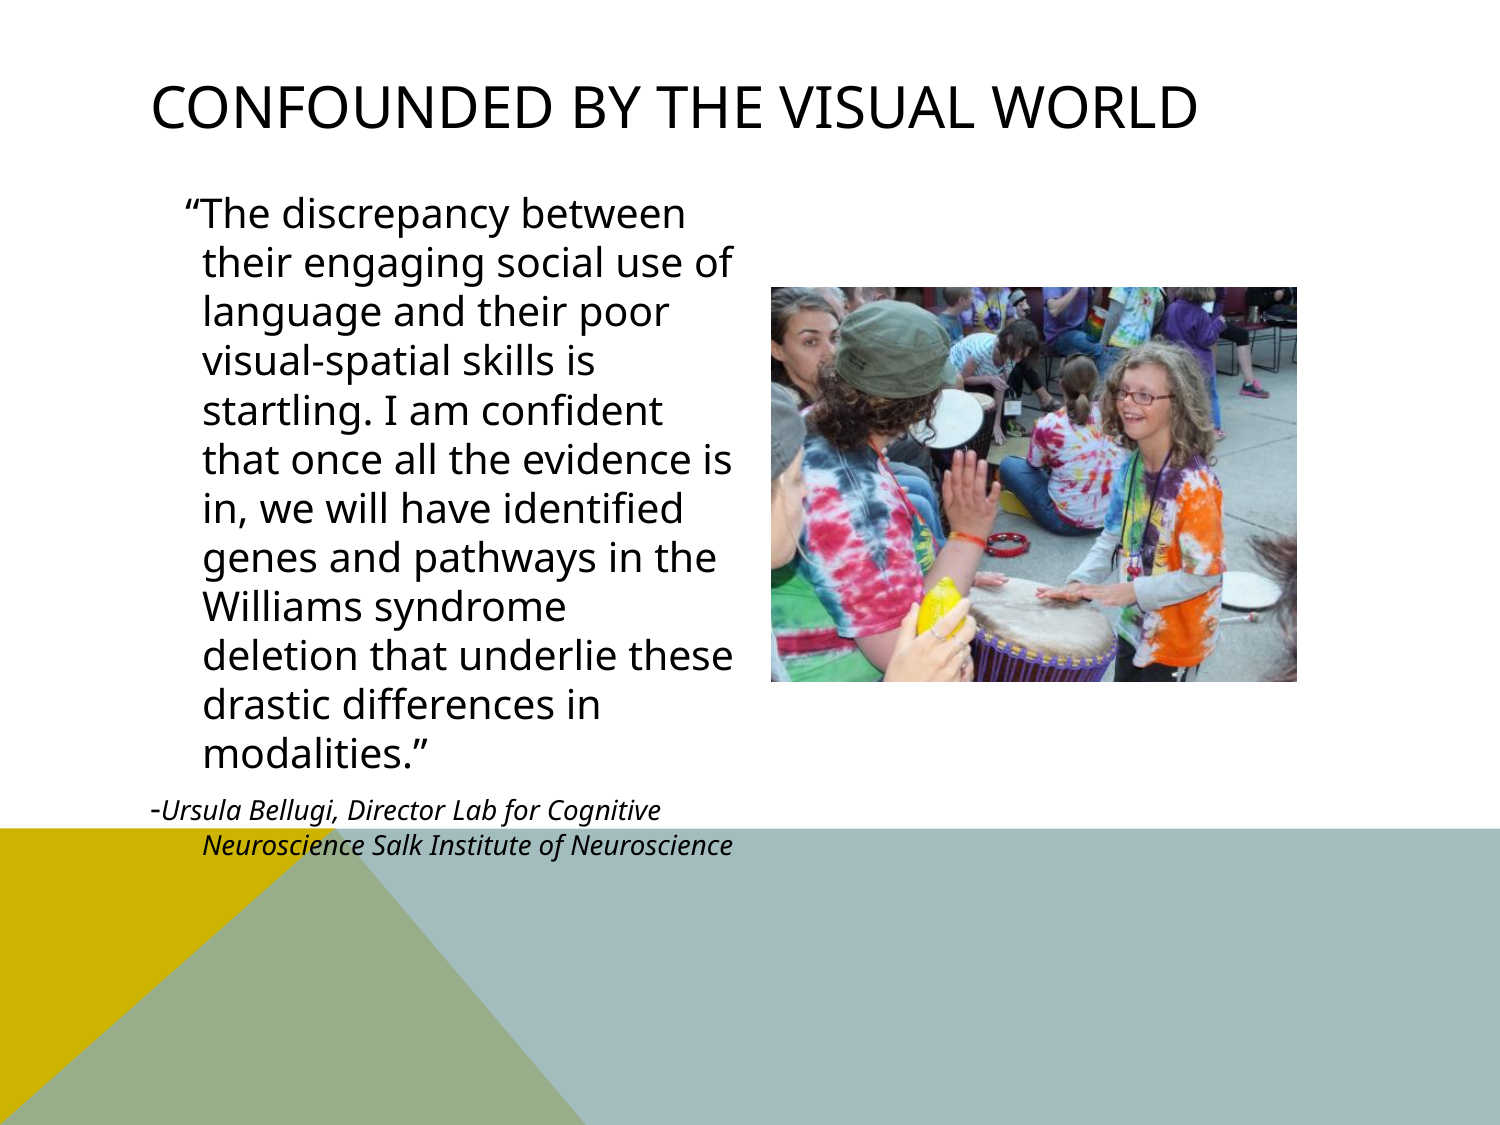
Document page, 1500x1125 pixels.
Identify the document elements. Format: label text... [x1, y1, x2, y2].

title Confounded by the Visual World [135, 60, 1369, 150]
list “The discrepancy between their engaging social use of language and their poor visual-spatial skills is startling. I am confident that once all the evidence is in, we will have identified genes and pathways in the Williams syndrome deletion that underlie these drastic differences in modalities.” -Ursula Bellugi, Director Lab for Cognitive Neuroscience Salk Institute of Neuroscience [135, 179, 750, 900]
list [770, 287, 1297, 682]
